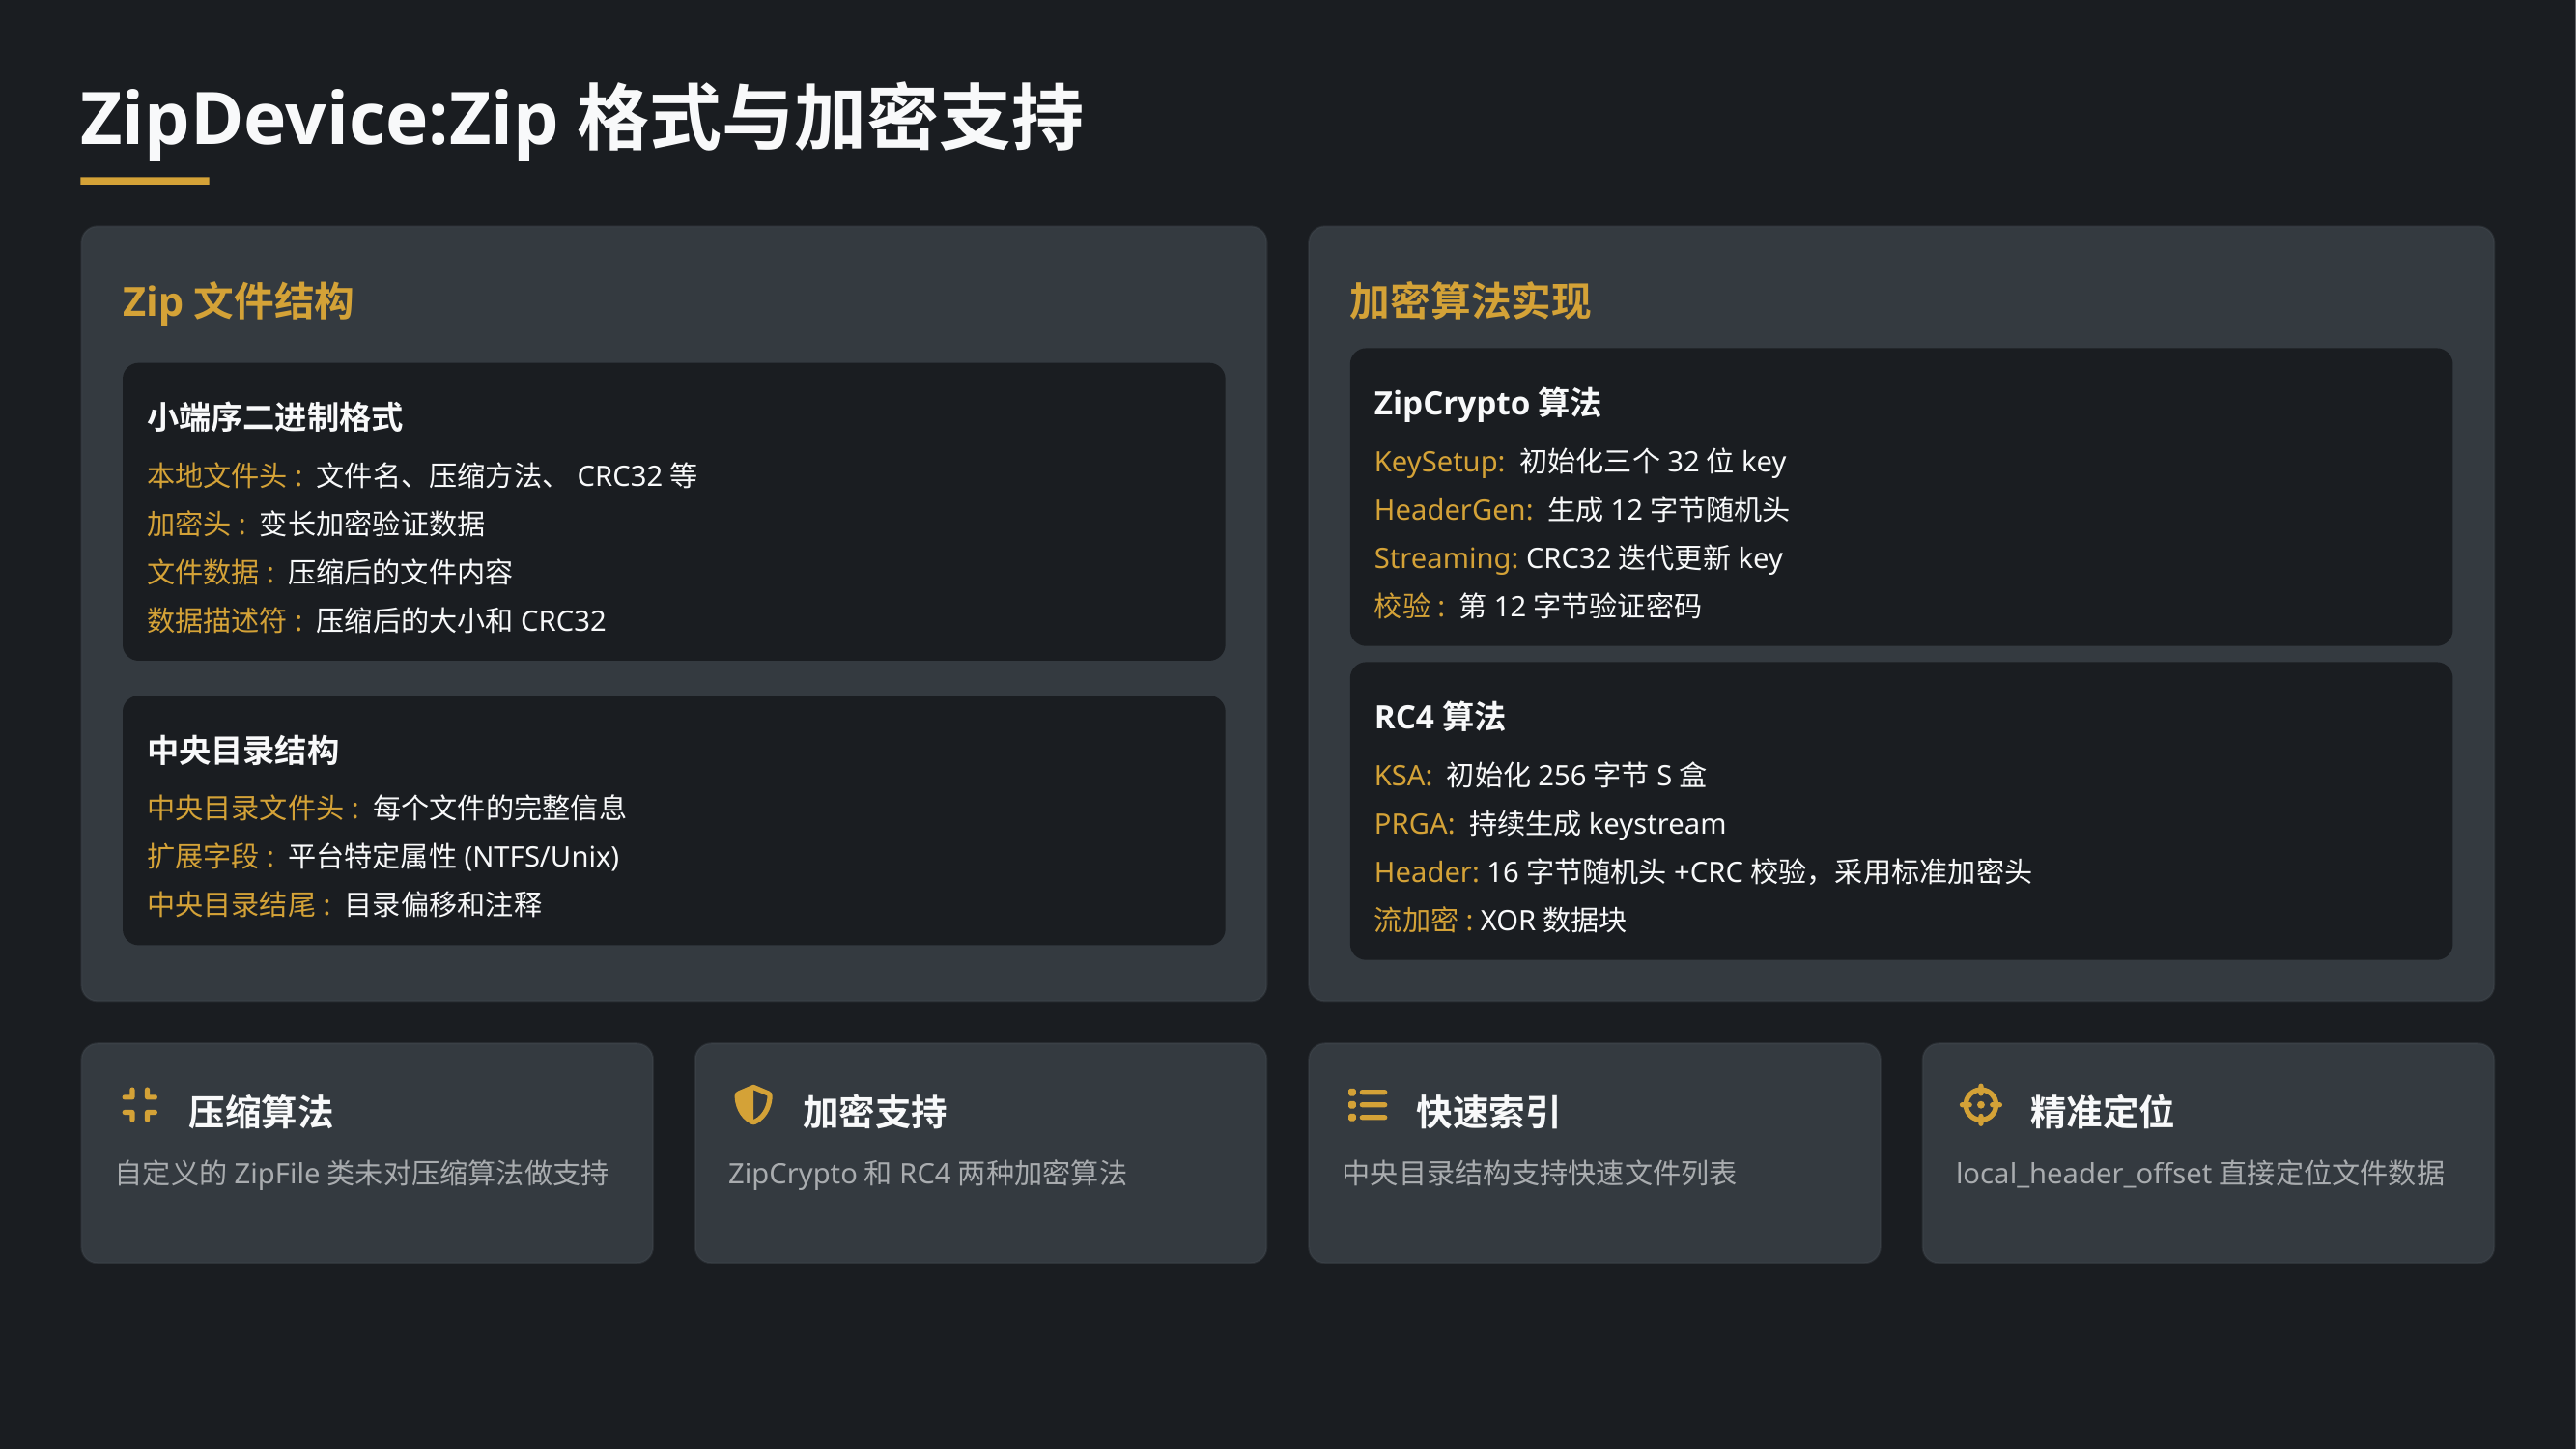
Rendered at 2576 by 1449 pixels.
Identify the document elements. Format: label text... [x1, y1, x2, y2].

text_box [1348, 1088, 1356, 1096]
text_box [80, 177, 210, 185]
text_box [144, 1087, 157, 1100]
text_box [1349, 348, 2453, 646]
text_box [1349, 662, 2453, 960]
text_box [694, 1043, 1267, 1264]
text_box PRGA: 持续生成keystream [1373, 799, 2444, 839]
text_box local_header_offset直接定位文件数据 [1955, 1149, 2476, 1190]
text_box 快速索引 [1416, 1076, 1580, 1133]
text_box [1348, 1113, 1356, 1122]
text_box 精准定位 [2030, 1076, 2194, 1133]
text_box [122, 1109, 135, 1122]
text_box 校验: 第12字节验证密码 [1373, 582, 2444, 622]
text_box HeaderGen: 生成12字节随机头 [1373, 485, 2444, 526]
text_box [1359, 1090, 1388, 1095]
text_box ZipCrypto和RC4两种加密算法 [728, 1149, 1248, 1190]
text_box [1359, 1115, 1388, 1121]
text_box Header: 16字节随机头+CRC校验，采用标准加密头 [1373, 847, 2444, 888]
text_box 压缩算法 [188, 1076, 353, 1133]
text_box [81, 1043, 654, 1264]
text_box [1348, 1100, 1356, 1109]
text_box 加密支持 [803, 1076, 966, 1133]
text_box [1309, 226, 2495, 1002]
text_box Zip文件结构 [123, 268, 1246, 325]
text_box 中央目录结构支持快速文件列表 [1342, 1149, 1861, 1190]
text_box [734, 1084, 773, 1125]
text_box [1359, 1102, 1388, 1108]
text_box 加密算法实现 [1349, 268, 2474, 325]
text_box ZipCrypto算法 [1373, 372, 2446, 421]
text_box [144, 1109, 157, 1122]
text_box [122, 362, 1226, 661]
text_box RC4算法 [1373, 686, 2446, 735]
text_box KSA: 初始化256字节S盒 [1373, 751, 2444, 791]
text_box Streaming: CRC32迭代更新key [1373, 533, 2444, 574]
text_box 流加密: XOR数据块 [1373, 895, 2444, 936]
text_box [81, 226, 1267, 1002]
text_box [122, 696, 1226, 946]
text_box [122, 1087, 135, 1100]
text_box [1309, 1043, 1881, 1264]
text_box [1959, 1083, 2003, 1126]
text_box 自定义的ZipFile类未对压缩算法做支持 [114, 1149, 635, 1190]
text_box KeySetup: 初始化三个32位key [1373, 437, 2444, 477]
text_box [1922, 1043, 2495, 1264]
text_box ZipDevice:Zip格式与加密支持 [80, 80, 2532, 161]
